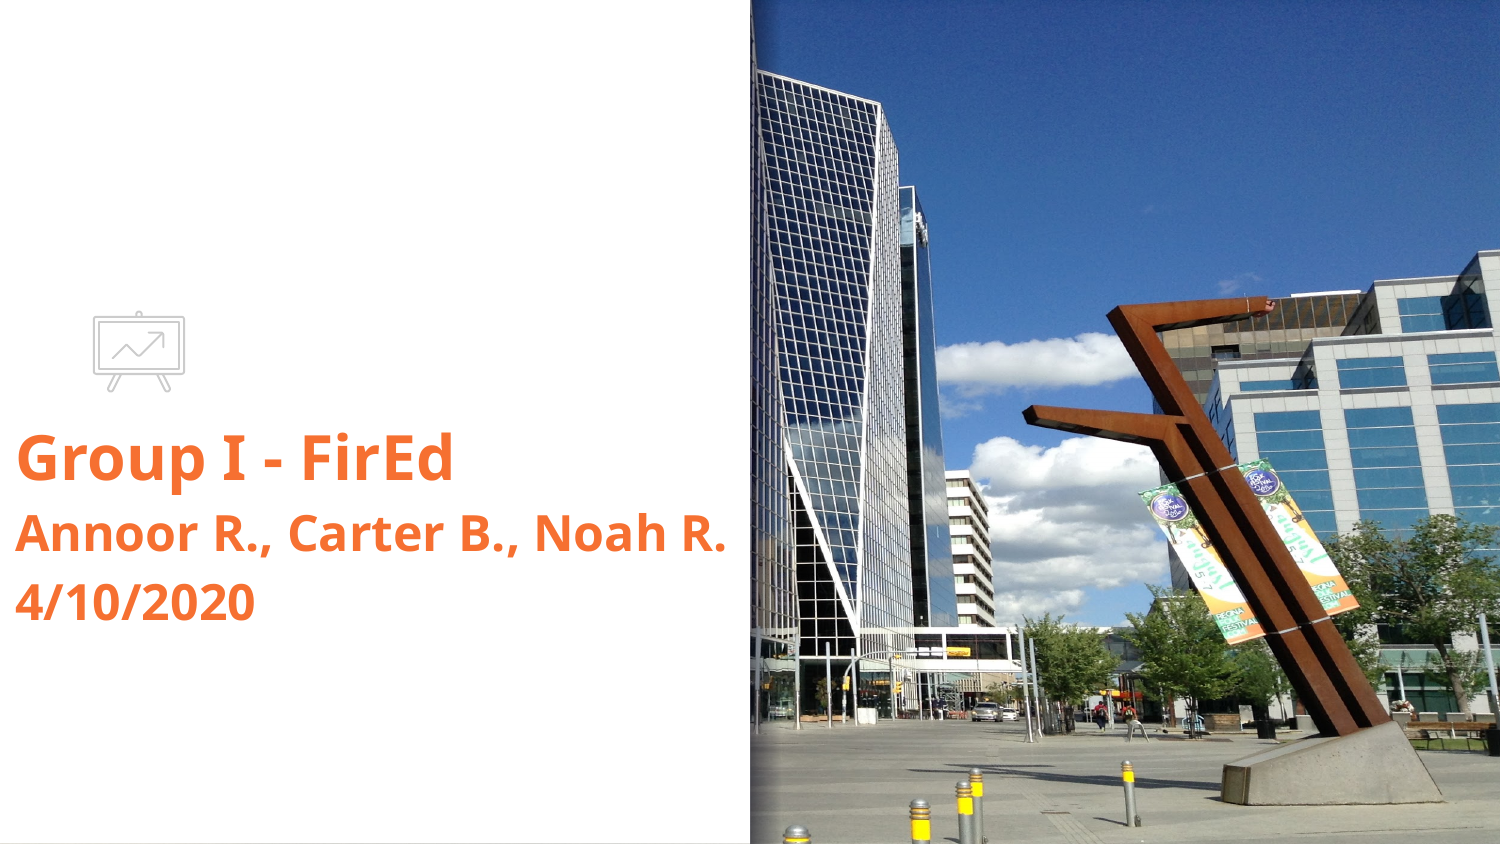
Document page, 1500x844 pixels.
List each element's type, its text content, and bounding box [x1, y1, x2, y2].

title Group I - FirEd Annoor R., Carter B., Noah R. 4/10/2020 [0, 391, 754, 763]
picture [751, 0, 1500, 844]
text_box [93, 311, 185, 392]
